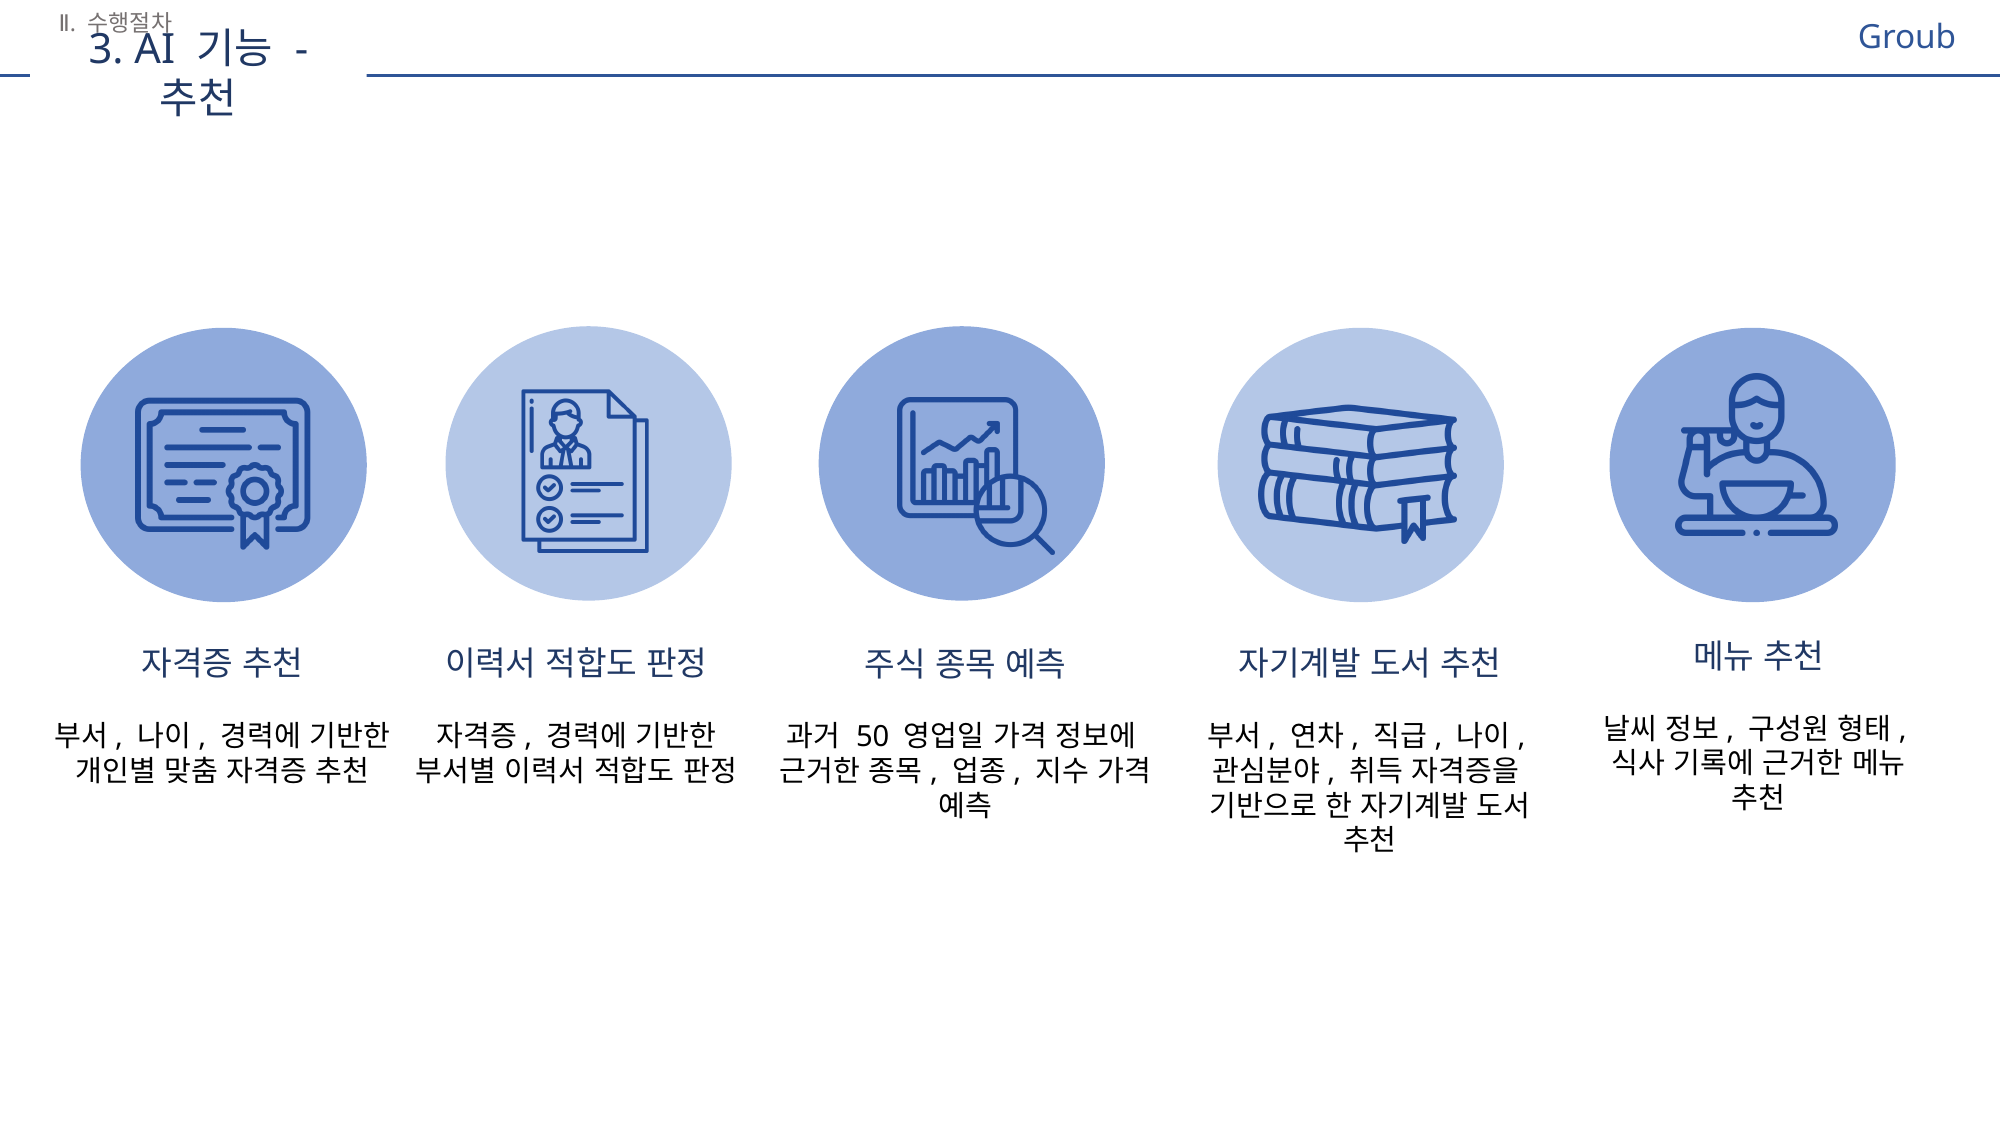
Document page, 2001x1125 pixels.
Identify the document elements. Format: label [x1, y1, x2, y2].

text_box [37, 327, 408, 797]
text_box [1567, 327, 1950, 790]
text_box [391, 326, 747, 797]
text_box [0, 1, 2000, 106]
text_box [747, 326, 1185, 798]
text_box [1166, 327, 1574, 832]
